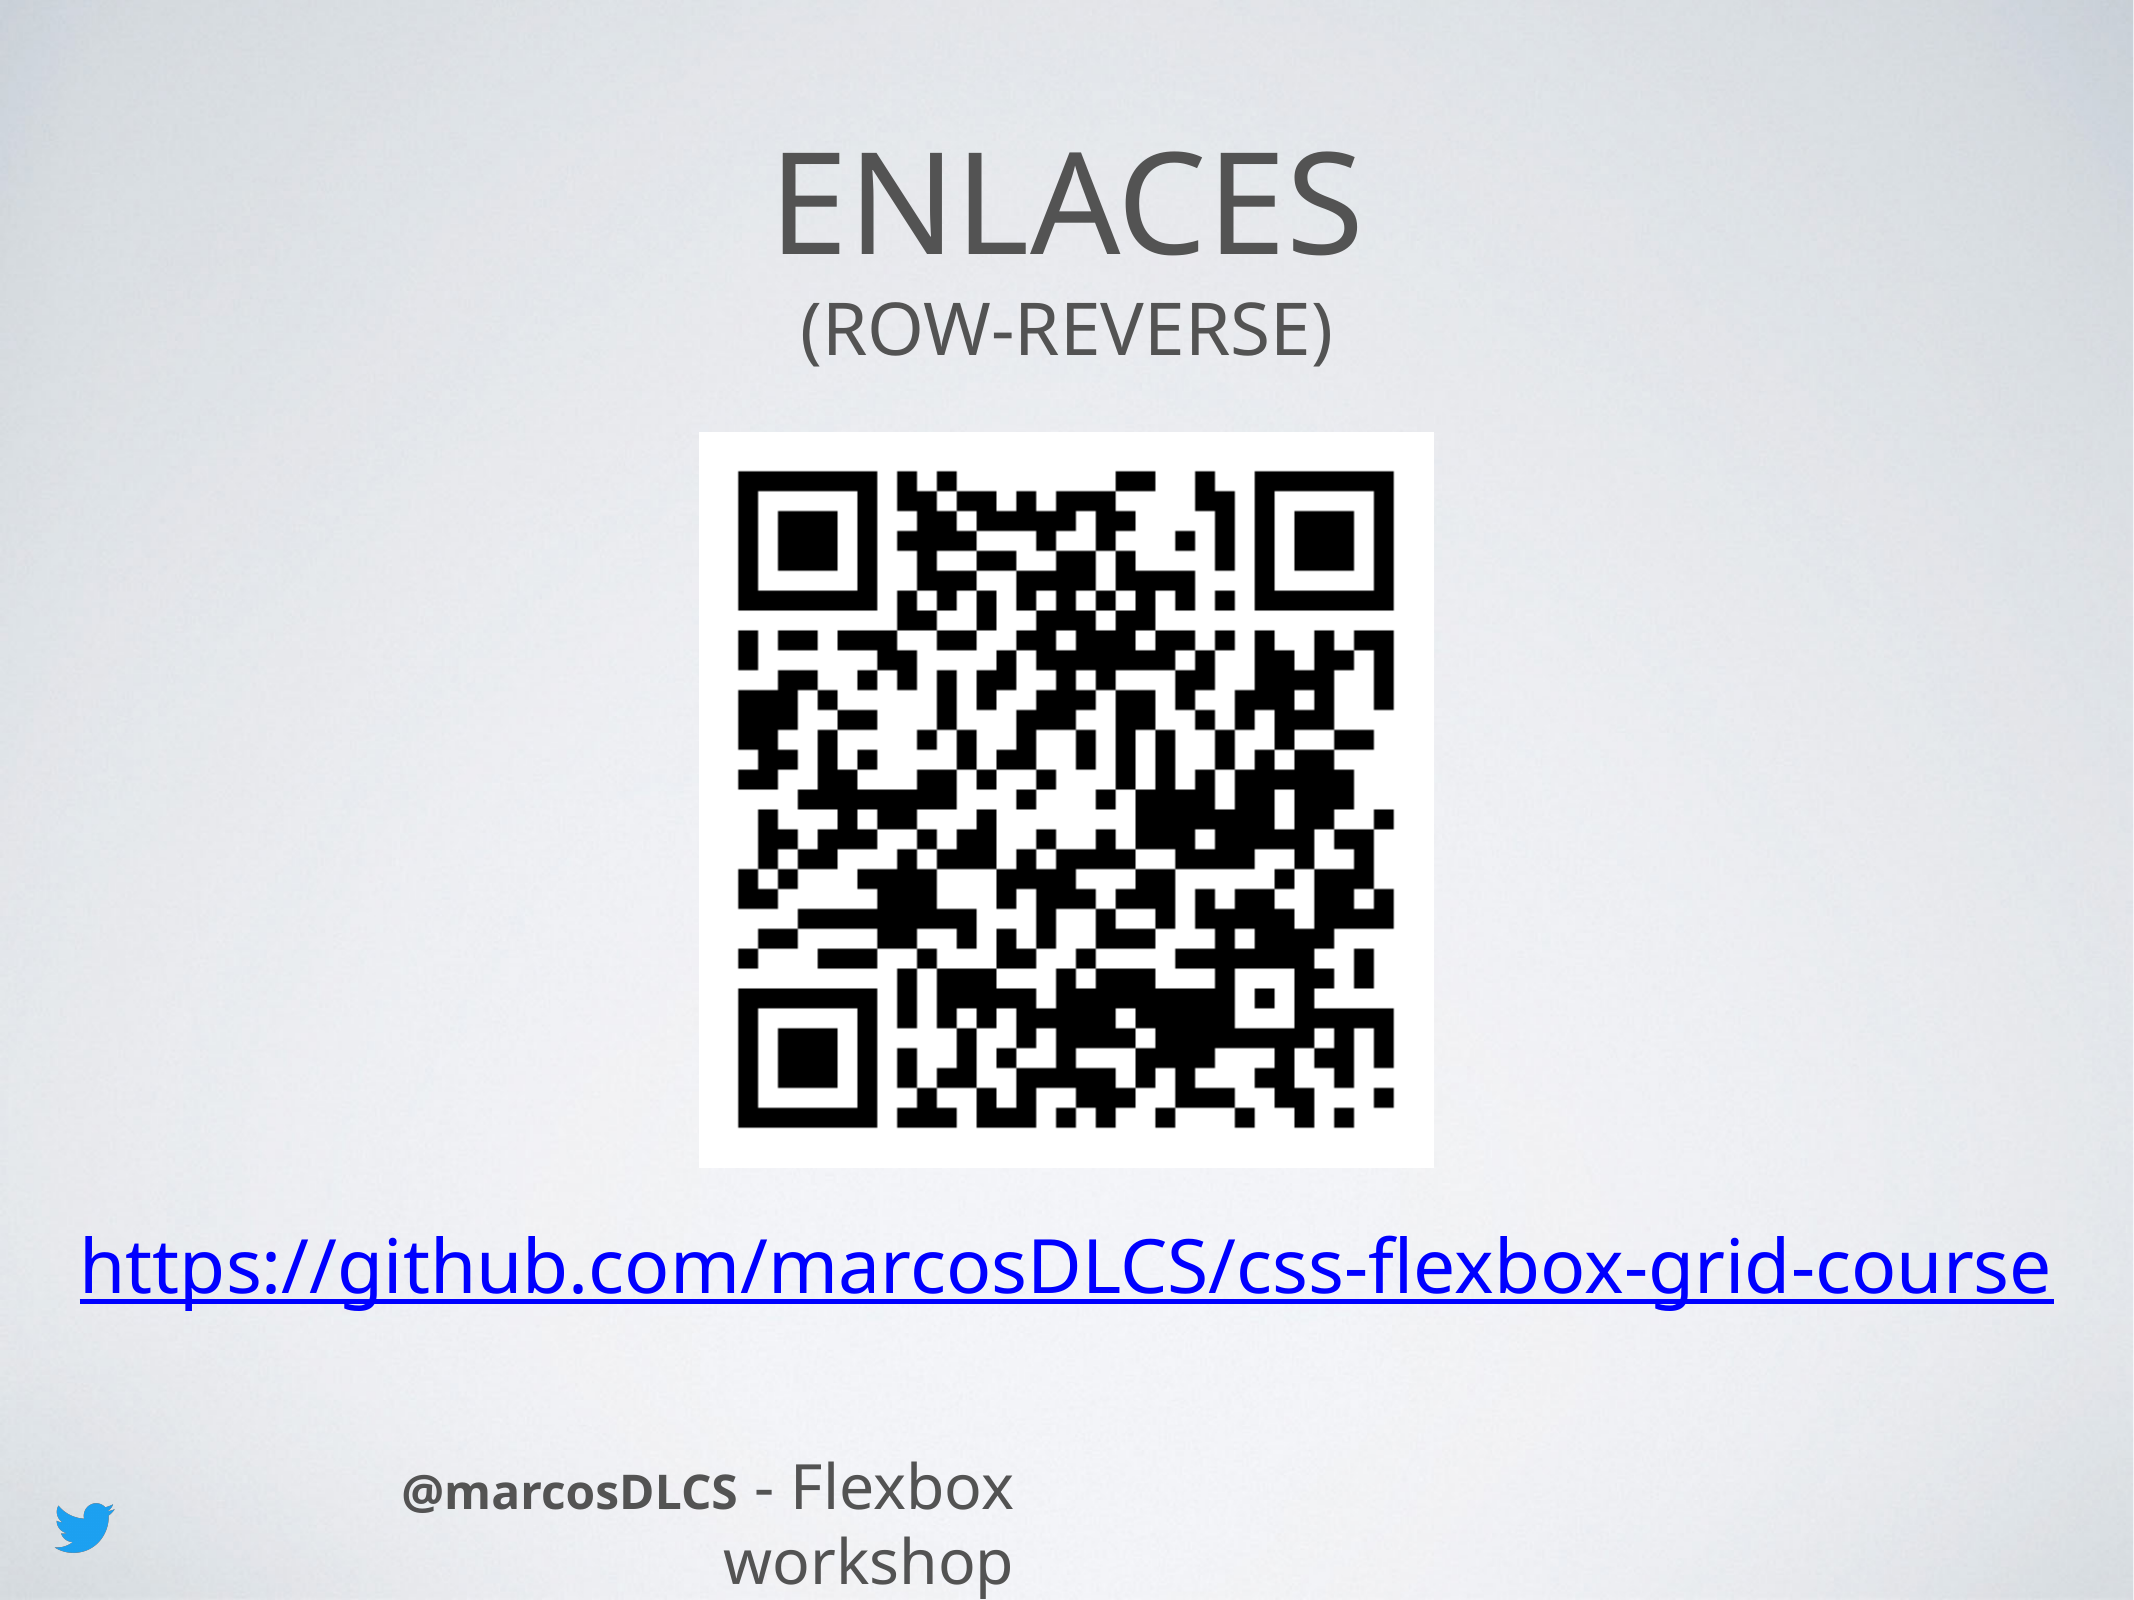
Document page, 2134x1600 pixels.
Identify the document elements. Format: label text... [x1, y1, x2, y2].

picture [0, 0, 2134, 1600]
text_box https://github.com/marcosDLCS/css-flexbox-grid-course [71, 1209, 2063, 1329]
title Enlaces (row-reverse) [139, 100, 1995, 384]
